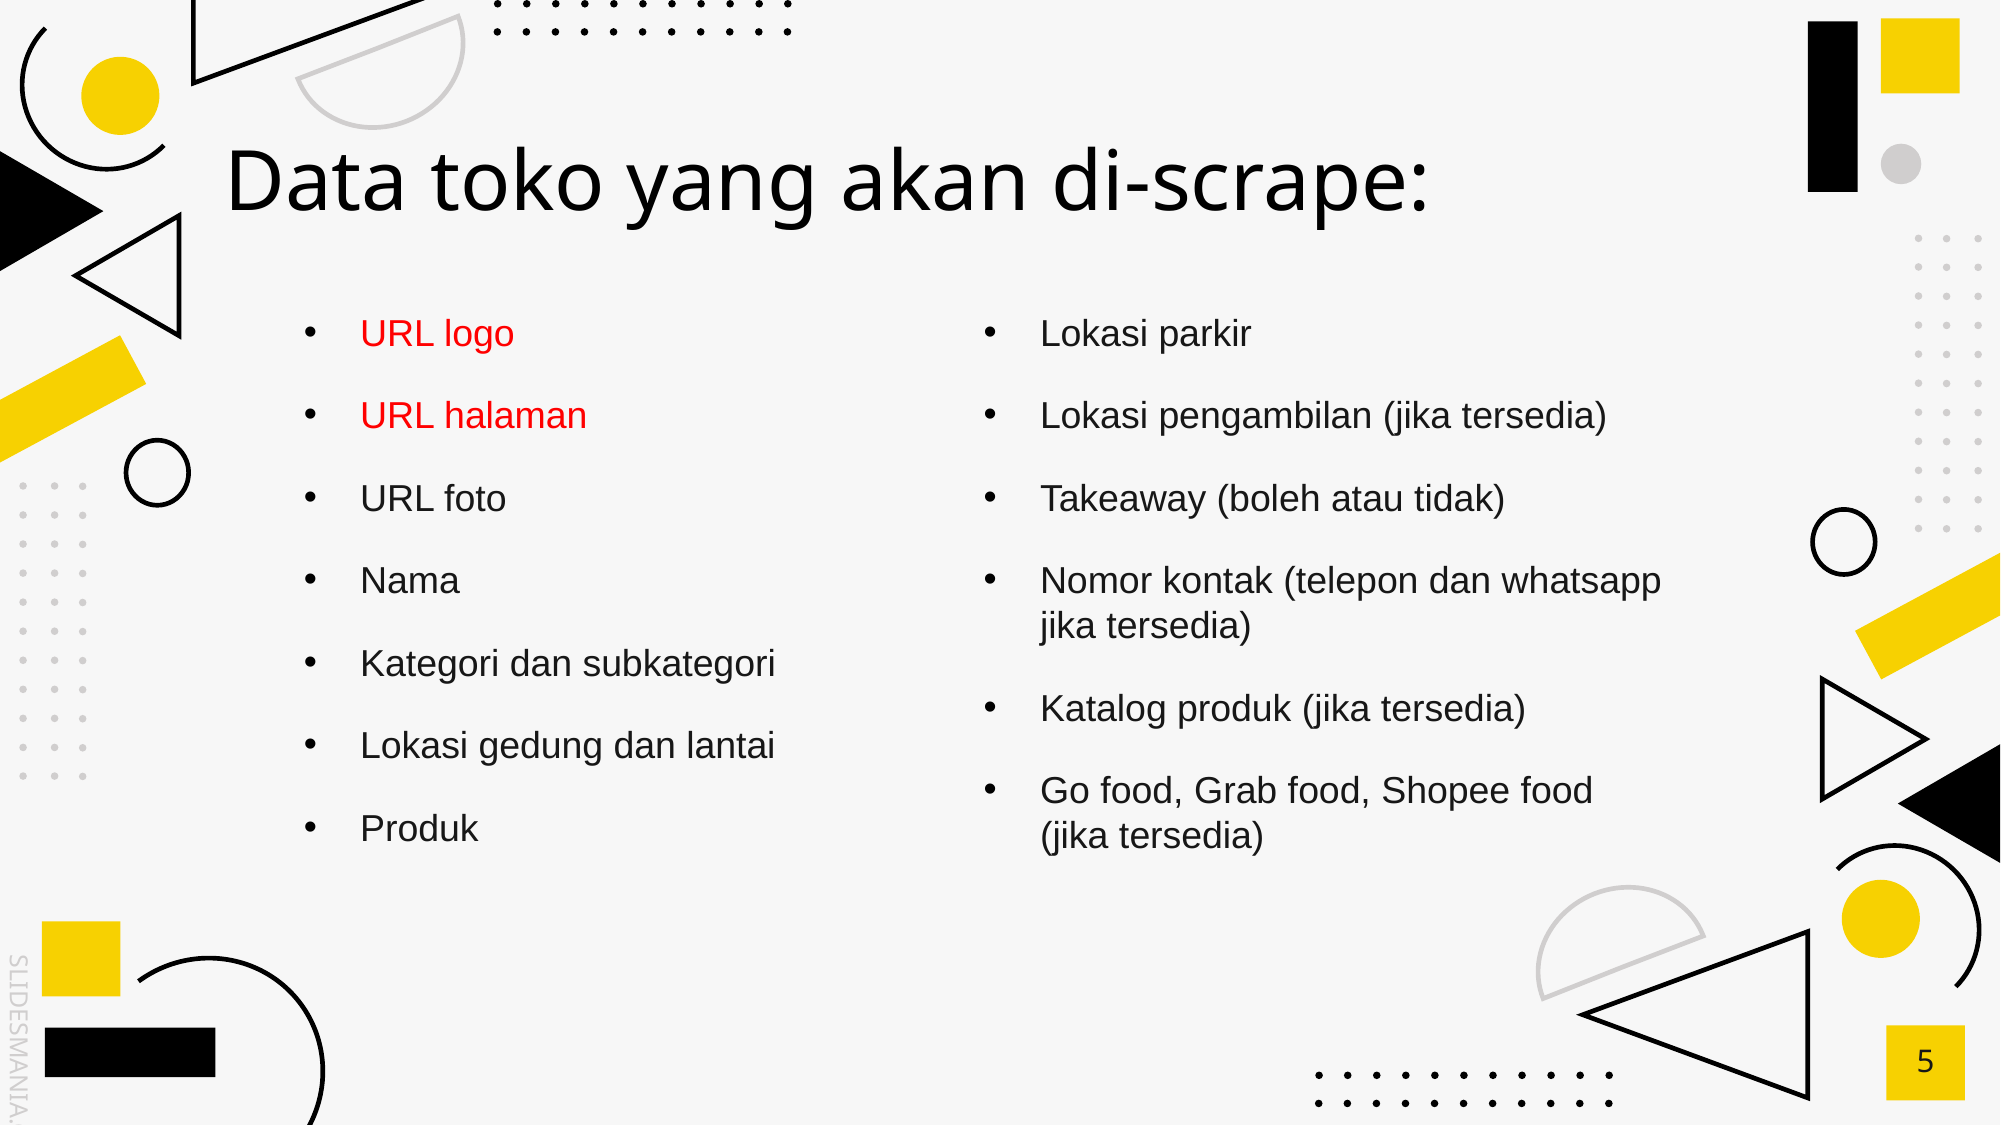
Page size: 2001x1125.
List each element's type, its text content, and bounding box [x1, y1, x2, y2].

text_box URL logo URL halaman URL foto Nama Kategori dan subkategori Lokasi gedung dan lantai Produk Lokasi parkir Lokasi pengambilan (jika tersedia) Takeaway (boleh atau tidak) Nomor kontak (telepon dan whatsapp jika tersedia) Katalog produk (jika tersedia) Go food, Grab food, Shopee food (jika tersedia) [283, 288, 1684, 925]
title Data toko yang akan di-scrape: [204, 107, 1775, 233]
slide_number 5 [1865, 1019, 1986, 1106]
